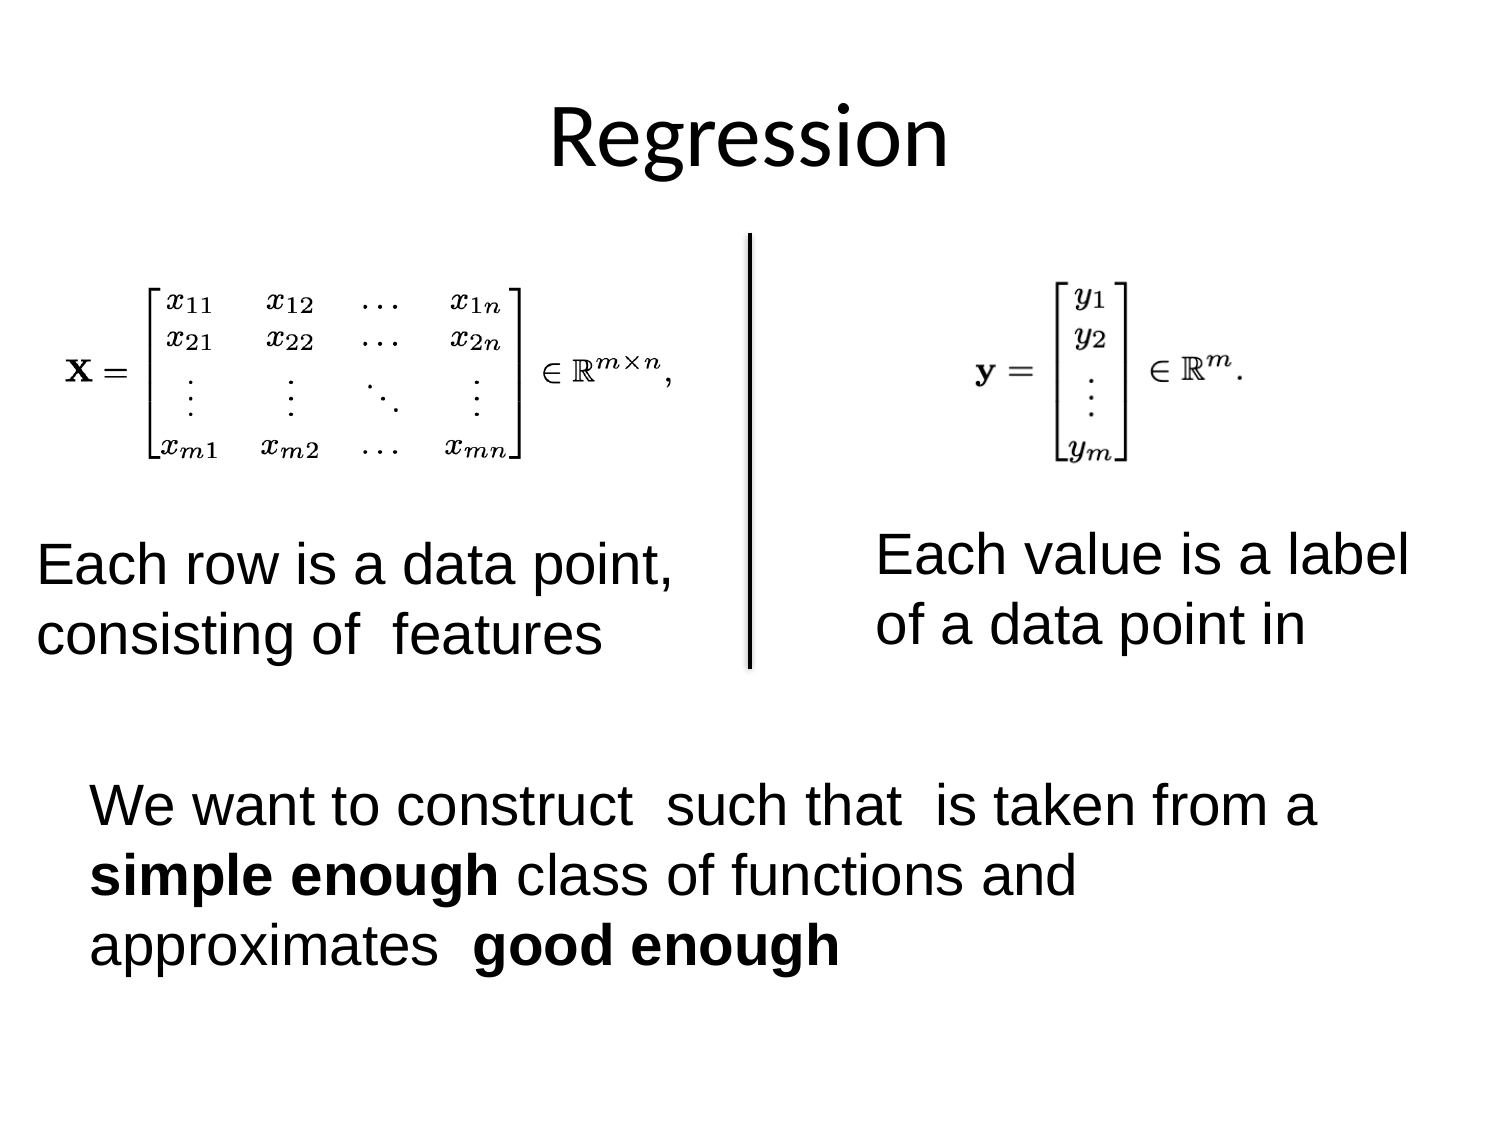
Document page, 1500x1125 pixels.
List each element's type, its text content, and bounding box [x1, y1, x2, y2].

picture [20, 258, 692, 470]
title Regression [64, 36, 1436, 224]
picture [906, 265, 1268, 477]
